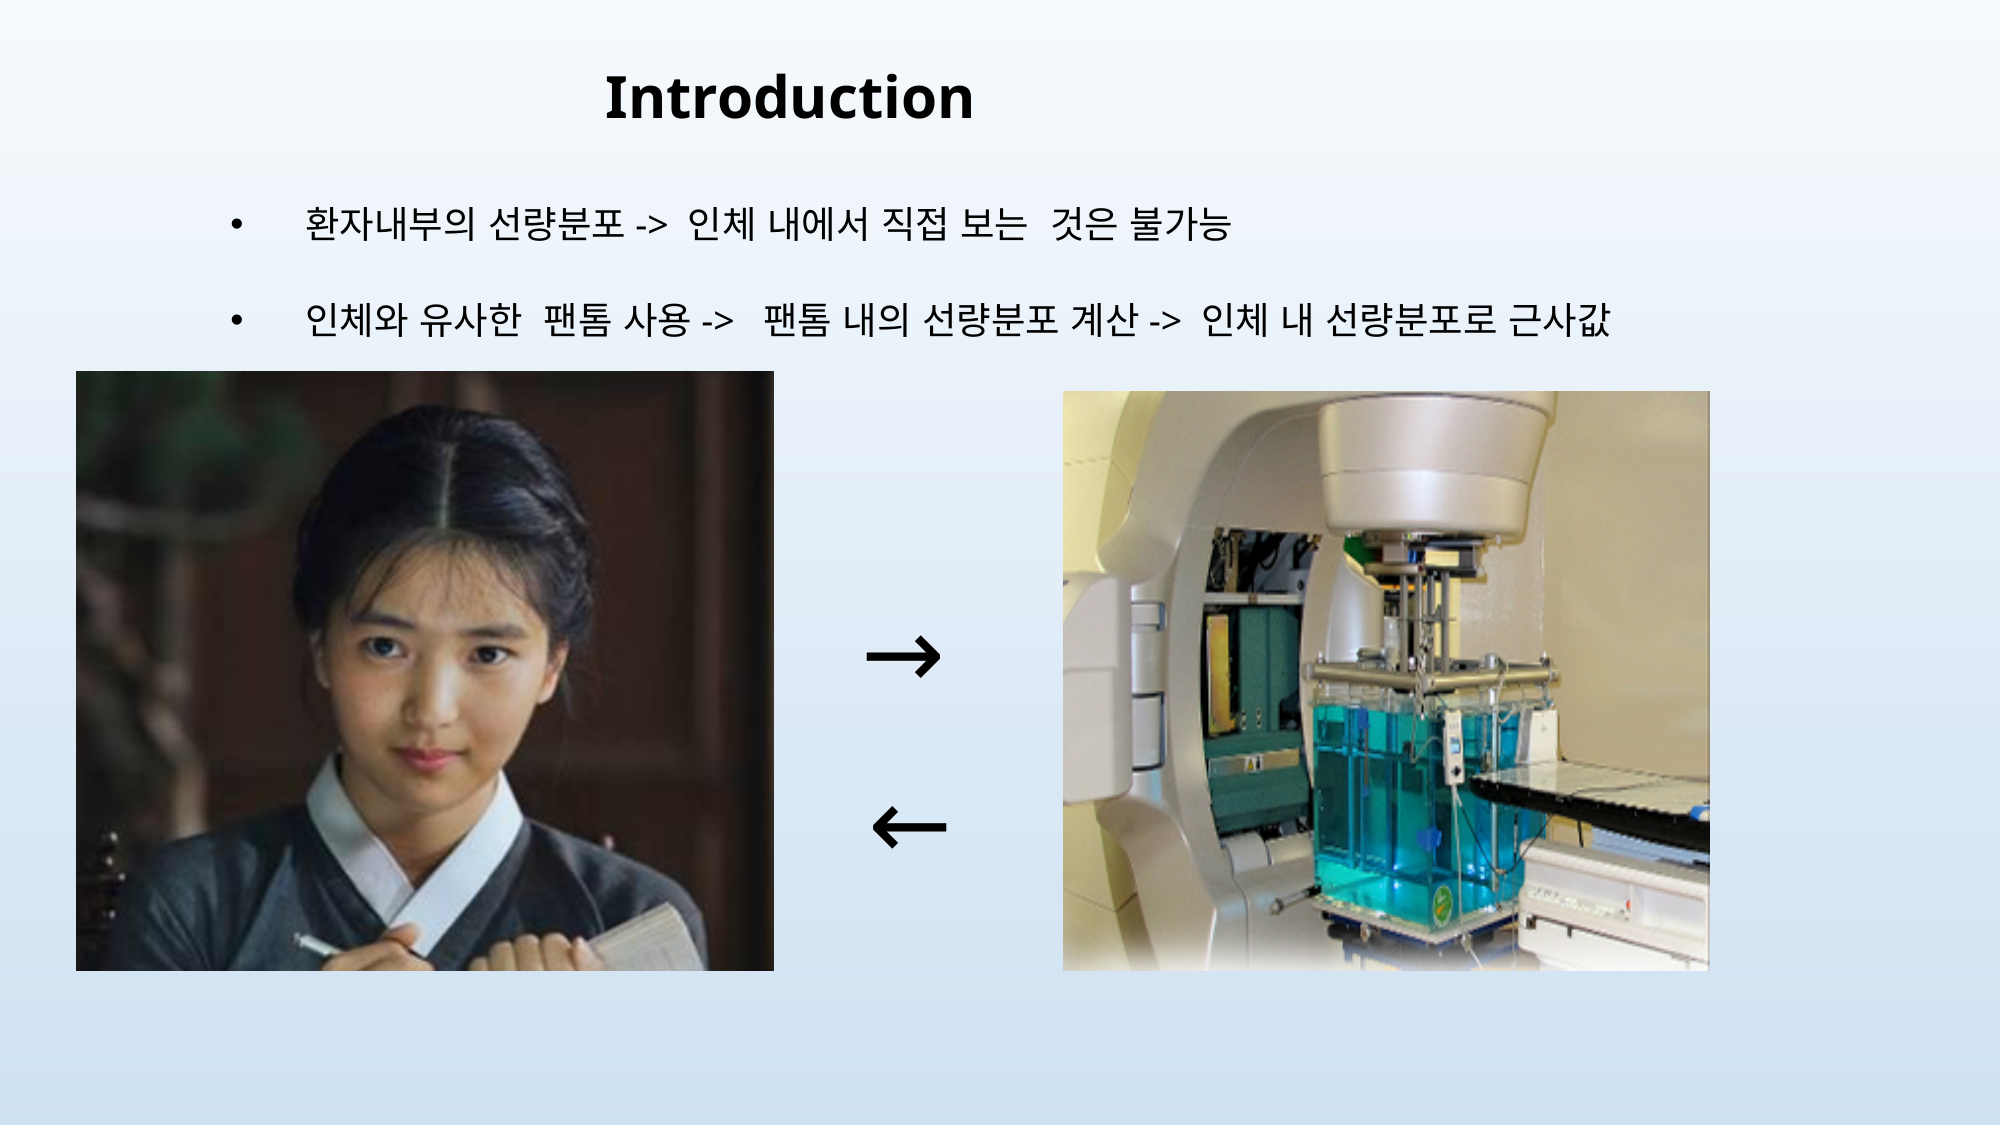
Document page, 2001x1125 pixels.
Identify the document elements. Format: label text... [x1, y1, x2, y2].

picture [1063, 391, 1710, 971]
text_box Introduction [590, 52, 1006, 148]
text_box 환자내부의 선량분포-> 인체 내에서 직접 보는 것은 불가능 인체와 유사한 팬톰 사용-> 팬톰 내의 선량분포 계산-> 인체 내 선량분포로 근사값 [215, 148, 1830, 350]
text_box → [834, 769, 968, 905]
text_box → [846, 580, 980, 716]
picture [76, 371, 774, 971]
